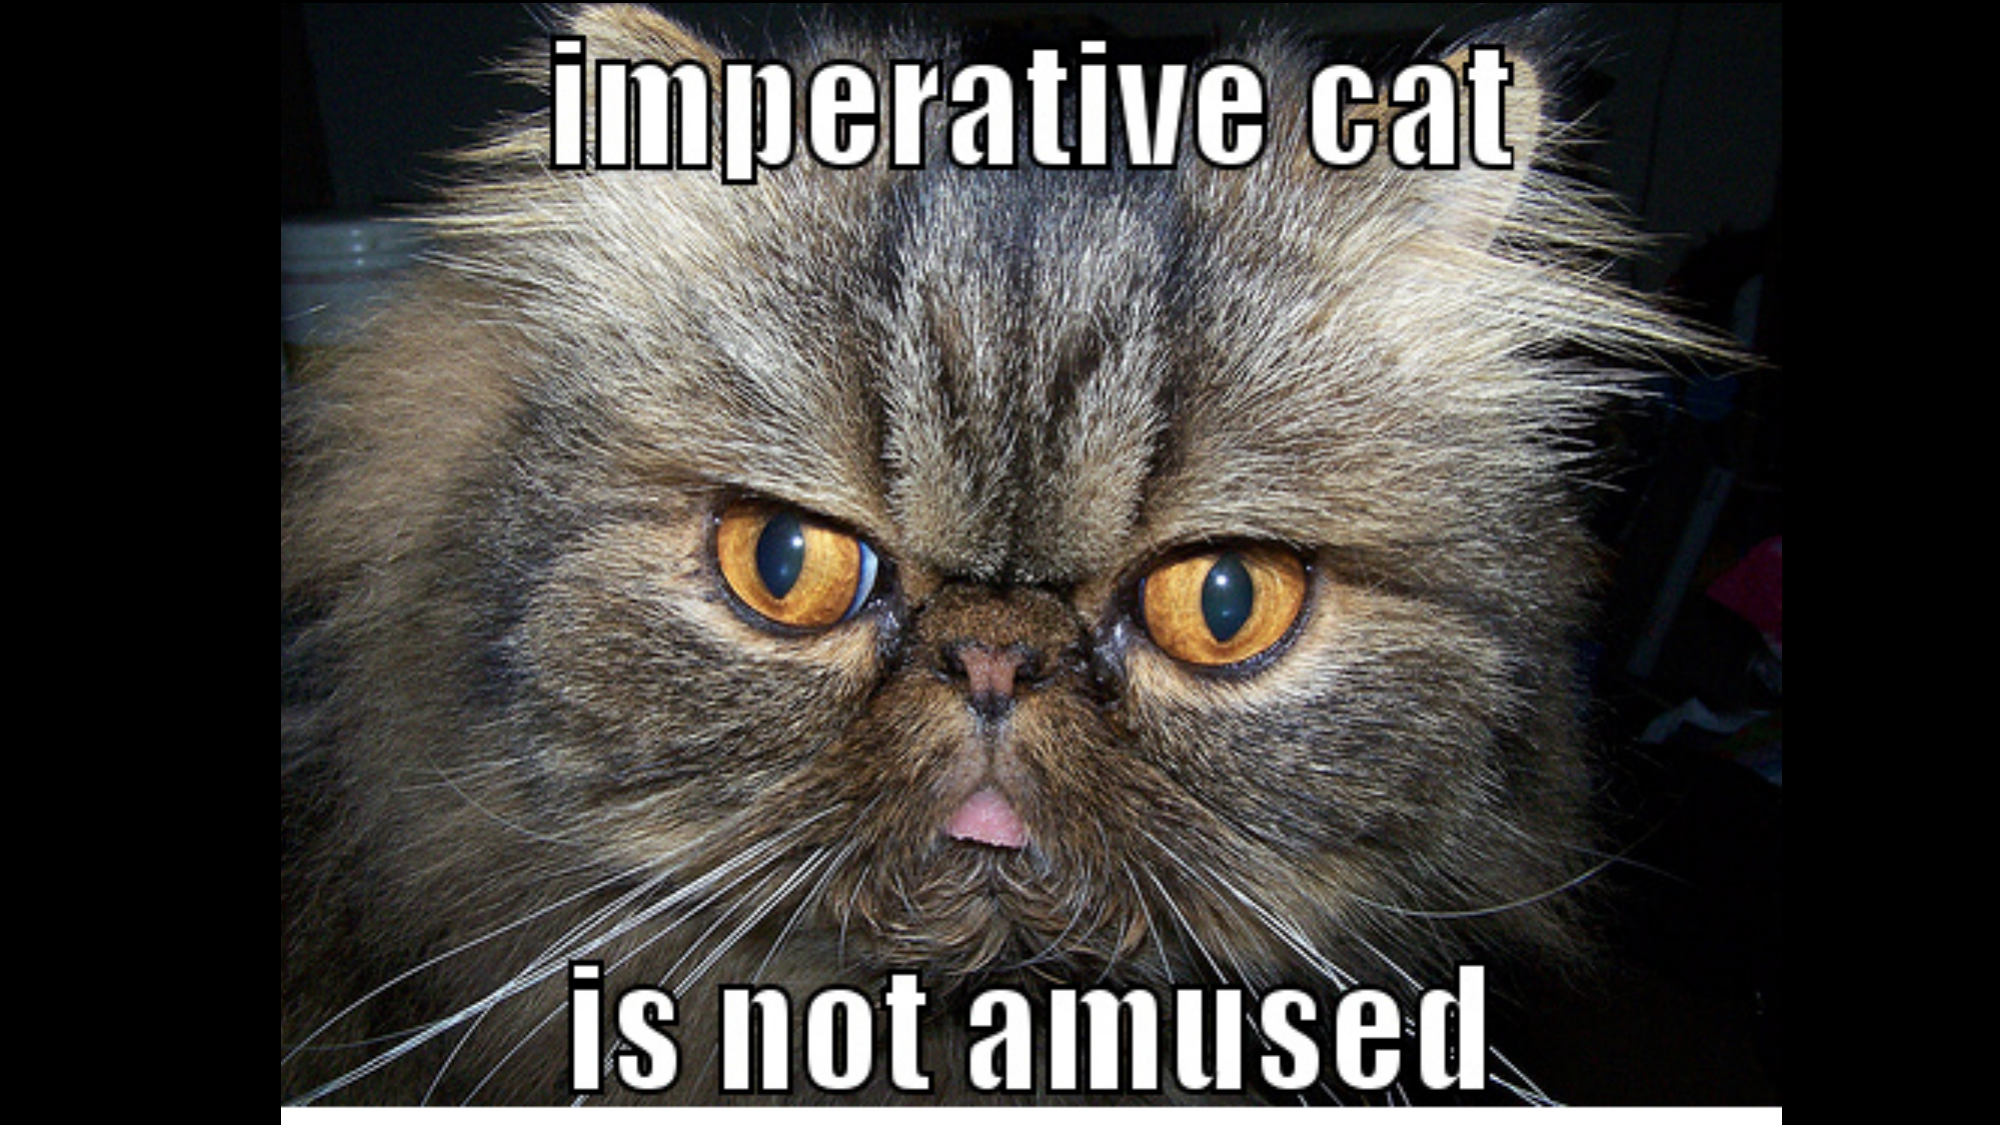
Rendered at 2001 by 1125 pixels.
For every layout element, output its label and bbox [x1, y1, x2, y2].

list [281, 3, 1782, 1125]
